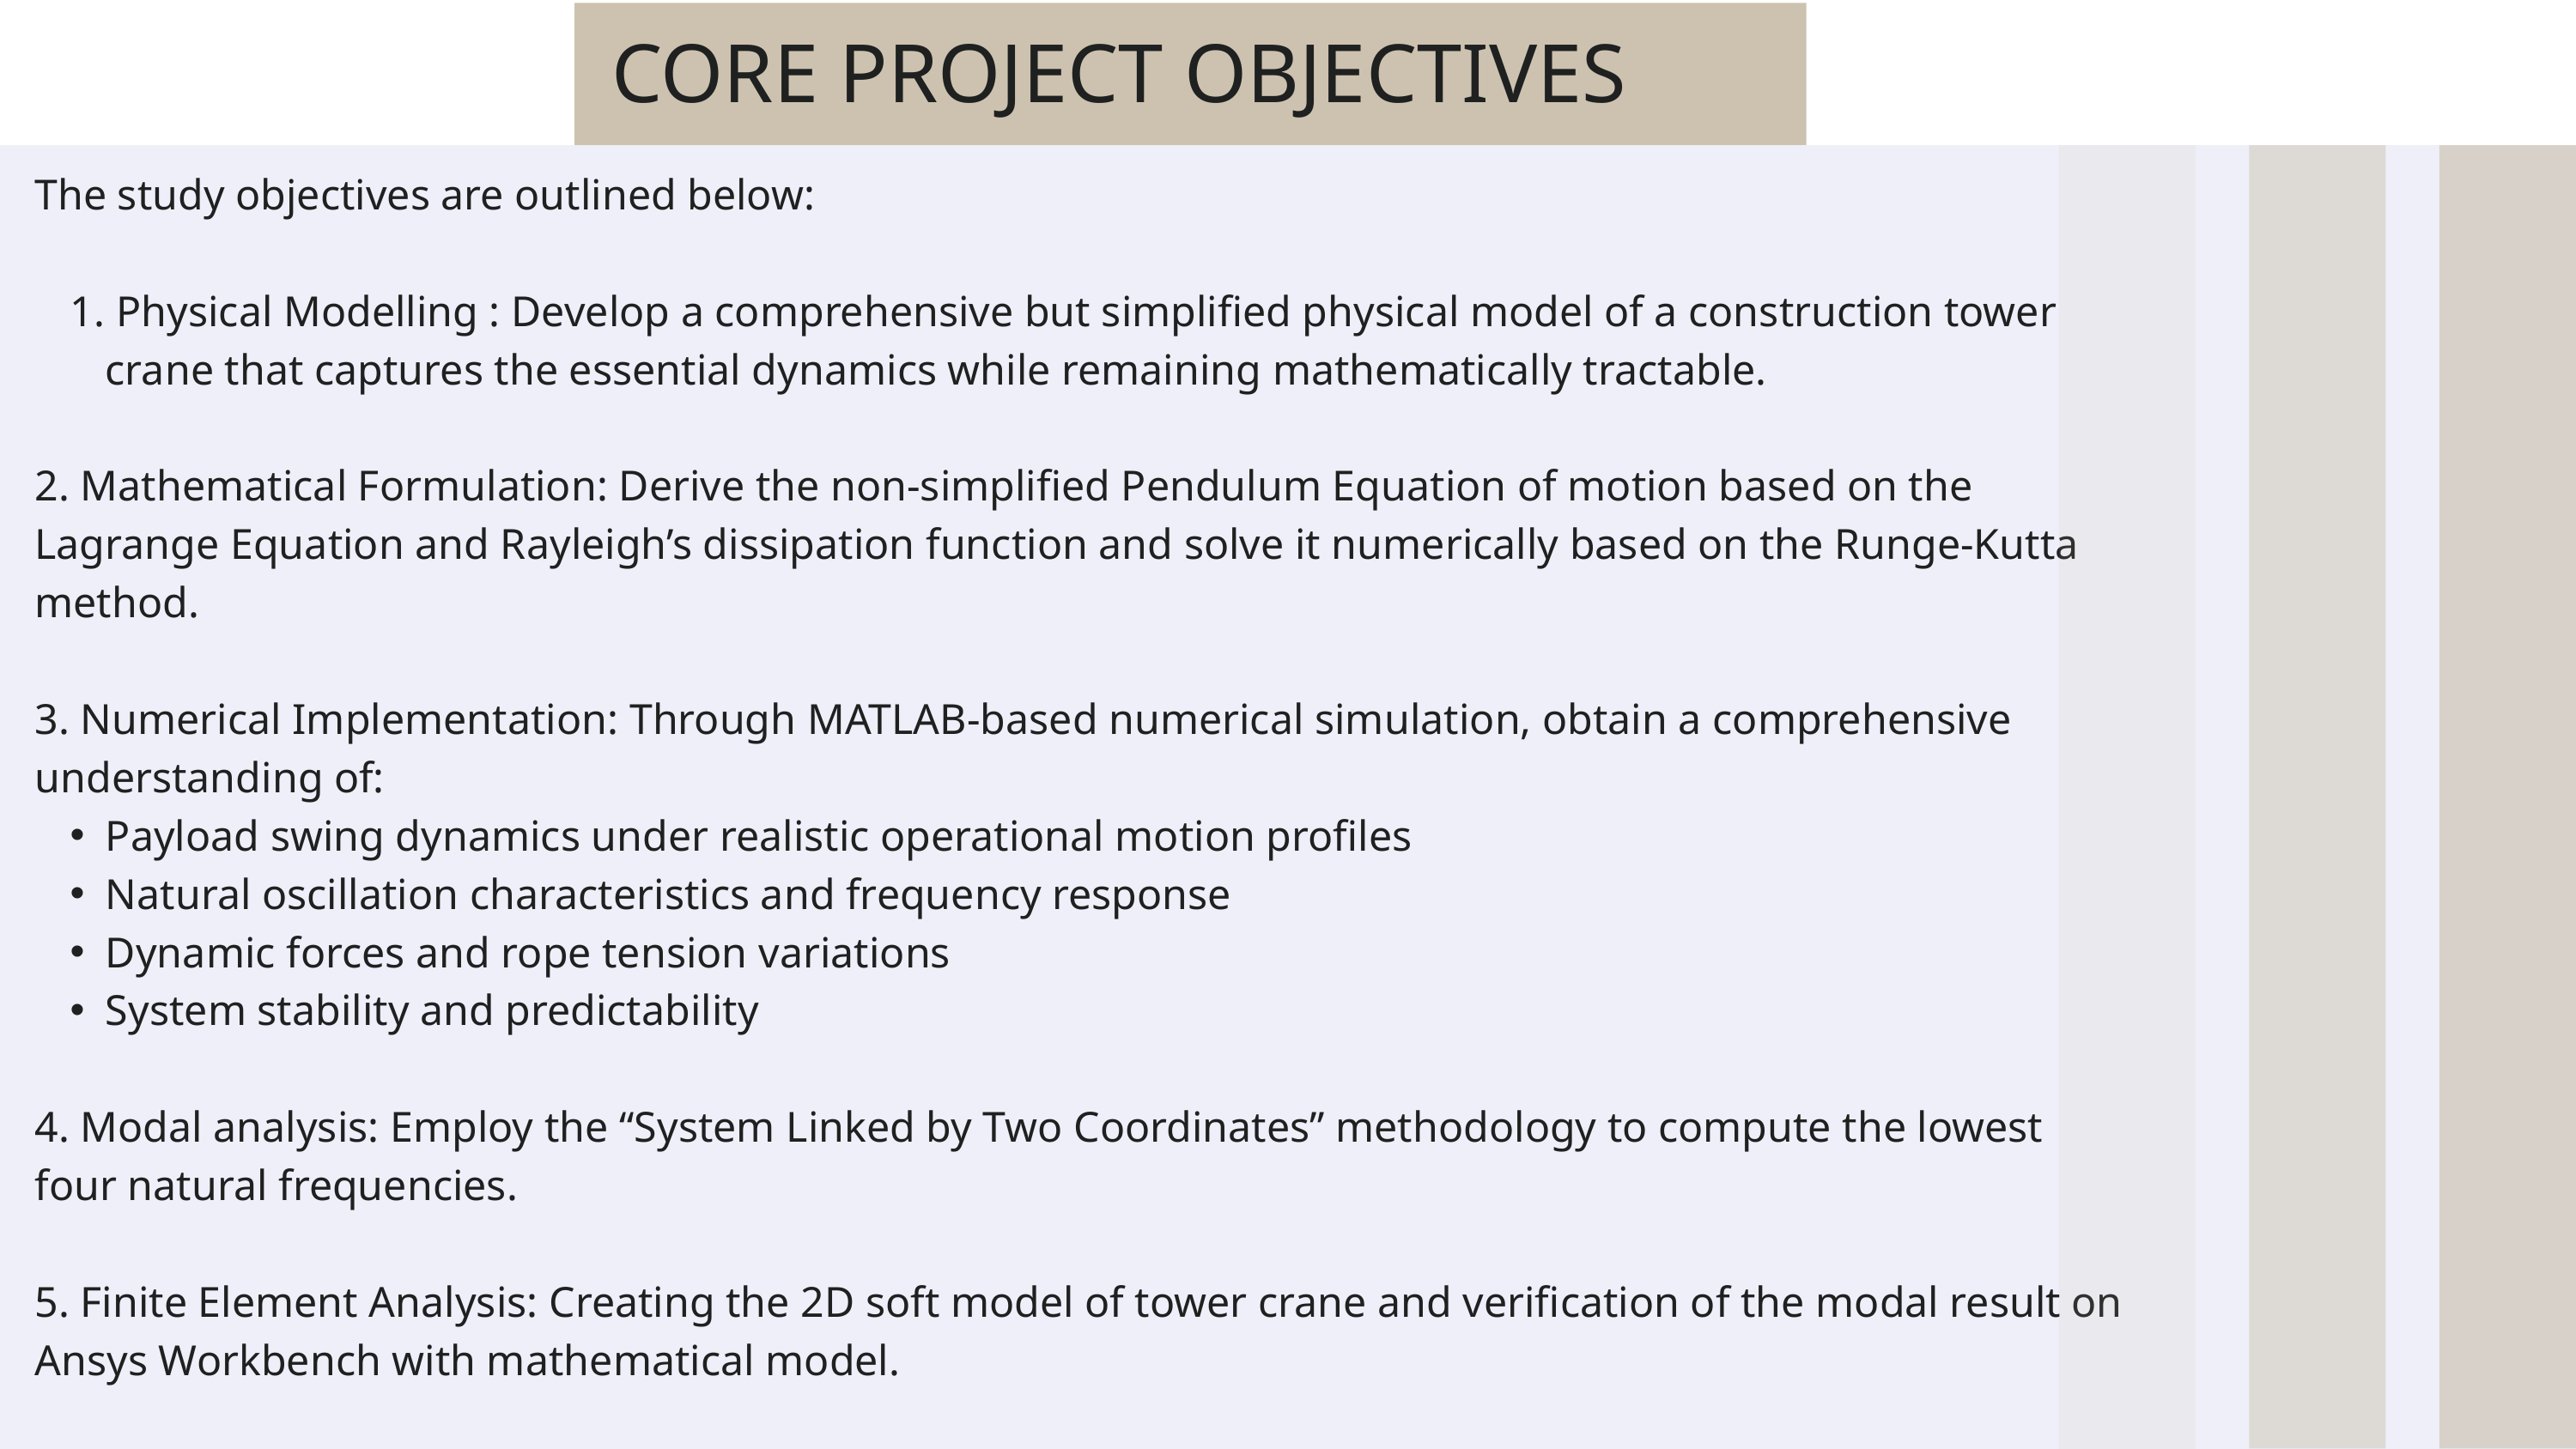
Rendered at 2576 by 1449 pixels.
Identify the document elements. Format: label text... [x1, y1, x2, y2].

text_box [0, 0, 1115, 145]
text_box The study objectives are outlined below: Physical Modelling : Develop a comprehensive but simplified physical model of a construction tower crane that captures the essential dynamics while remaining mathematically tractable. 2. Mathematical Formulation: Derive the non-simplified Pendulum Equation of motion based on the Lagrange Equation and Rayleigh’s dissipation function and solve it numerically based on the Runge-Kutta method. 3. Numerical Implementation: Through MATLAB-based numerical simulation, obtain a comprehensive understanding of: Payload swing dynamics under realistic operational motion profiles Natural oscillation characteristics and frequency response Dynamic forces and rope tension variations System stability and predictability 4. Modal analysis: Employ the “System Linked by Two Coordinates” methodology to compute the lowest four natural frequencies. 5. Finite Element Analysis: Creating the 2D soft model of tower crane and verification of the modal result on Ansys Workbench with mathematical model. 6. Study of operational safety margins and compliance with international standards [34, 160, 2055, 1449]
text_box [1266, 0, 2576, 145]
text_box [2439, 155, 2576, 1449]
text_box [1119, 0, 1262, 690]
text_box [2058, 144, 2196, 1449]
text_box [2249, 155, 2386, 1449]
